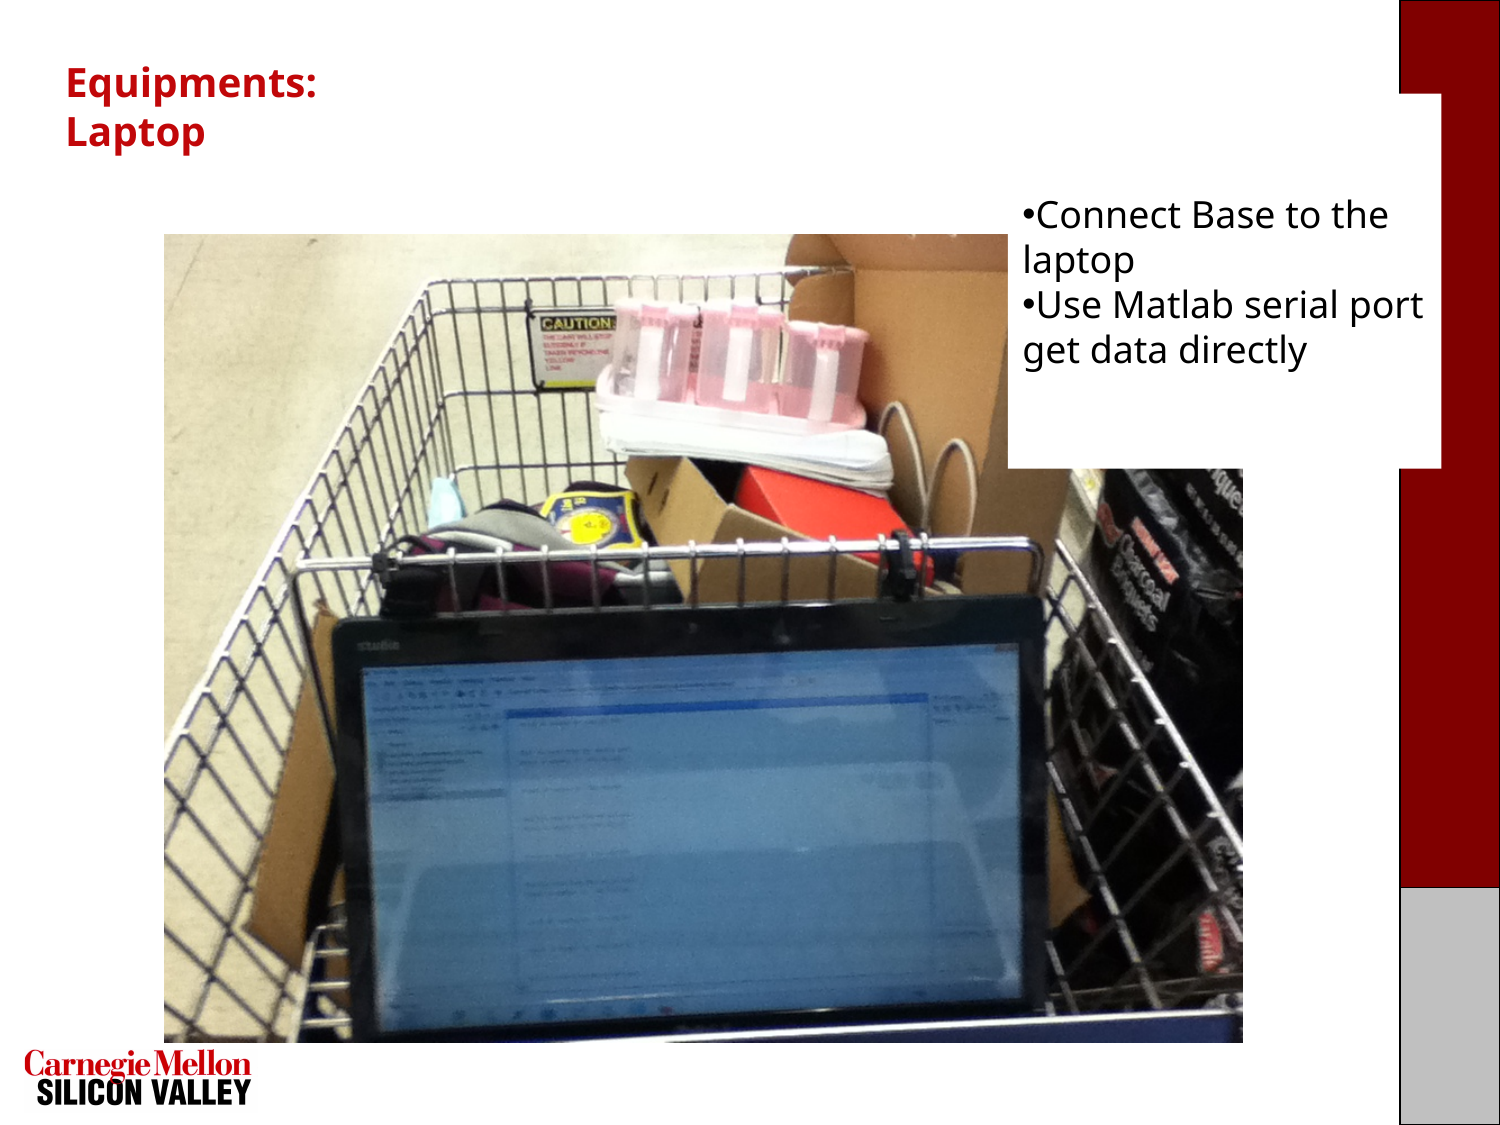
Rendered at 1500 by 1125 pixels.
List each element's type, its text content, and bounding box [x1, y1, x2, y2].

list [163, 234, 1243, 1044]
picture [24, 1049, 258, 1113]
title Equipments: Laptop [49, 49, 1326, 163]
text_box Connect Base to the laptop Use Matlab serial port get data directly [1006, 92, 1443, 471]
